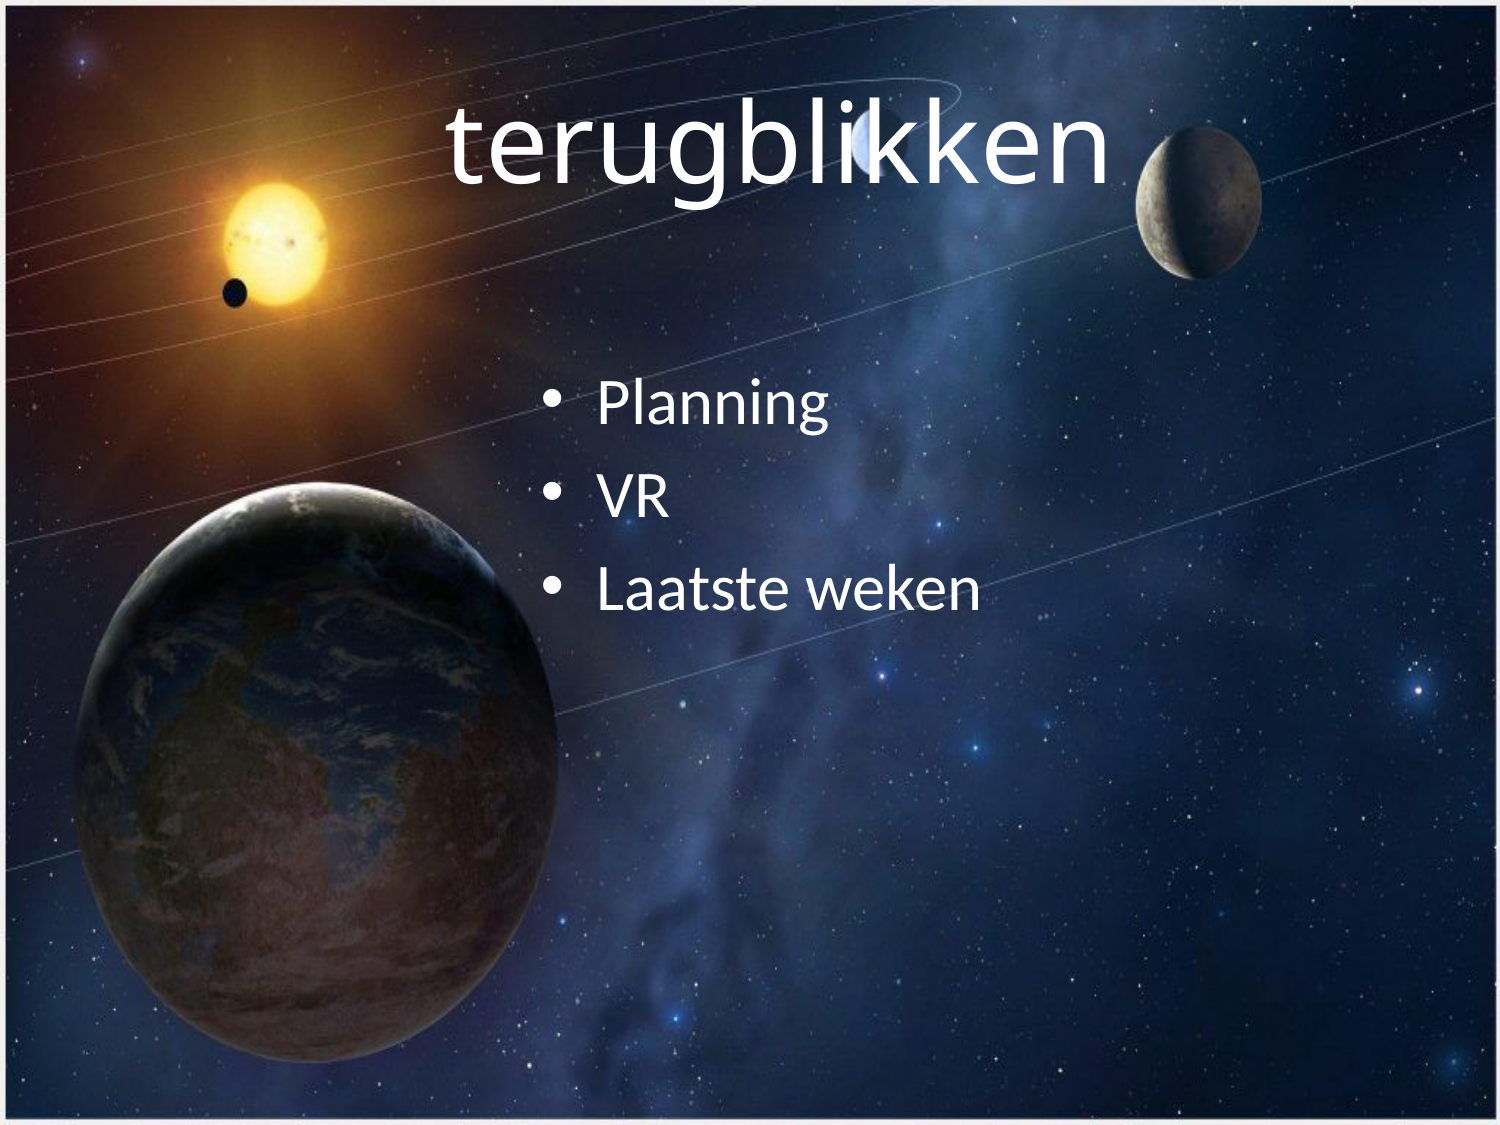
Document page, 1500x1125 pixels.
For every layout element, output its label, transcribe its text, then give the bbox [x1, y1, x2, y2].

list Planning VR Laatste weken [525, 349, 1427, 927]
picture [0, 0, 1500, 1125]
title terugblikken [171, 45, 1388, 233]
